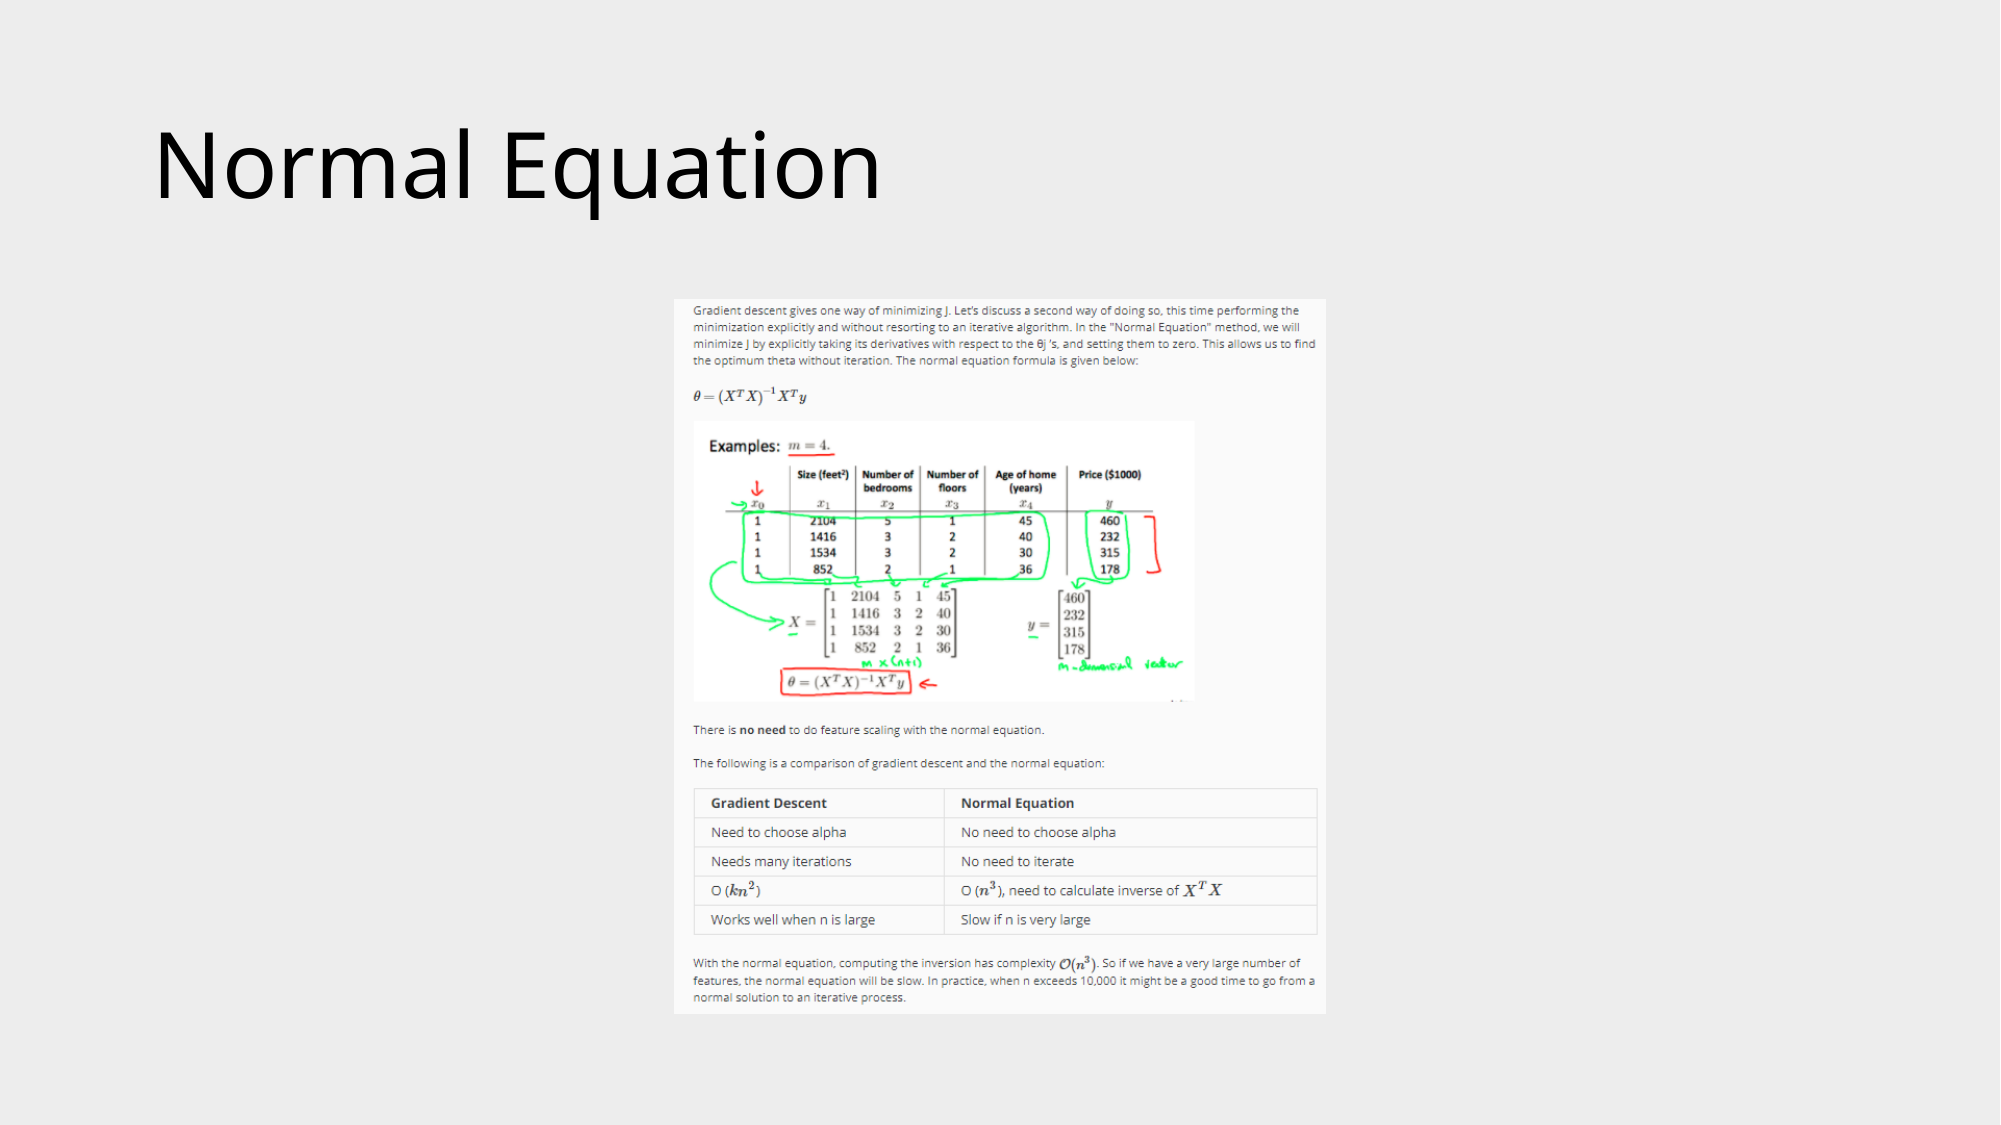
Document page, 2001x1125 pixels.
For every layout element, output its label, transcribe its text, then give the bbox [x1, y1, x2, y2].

title Normal Equation [137, 59, 1863, 278]
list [674, 299, 1326, 1014]
